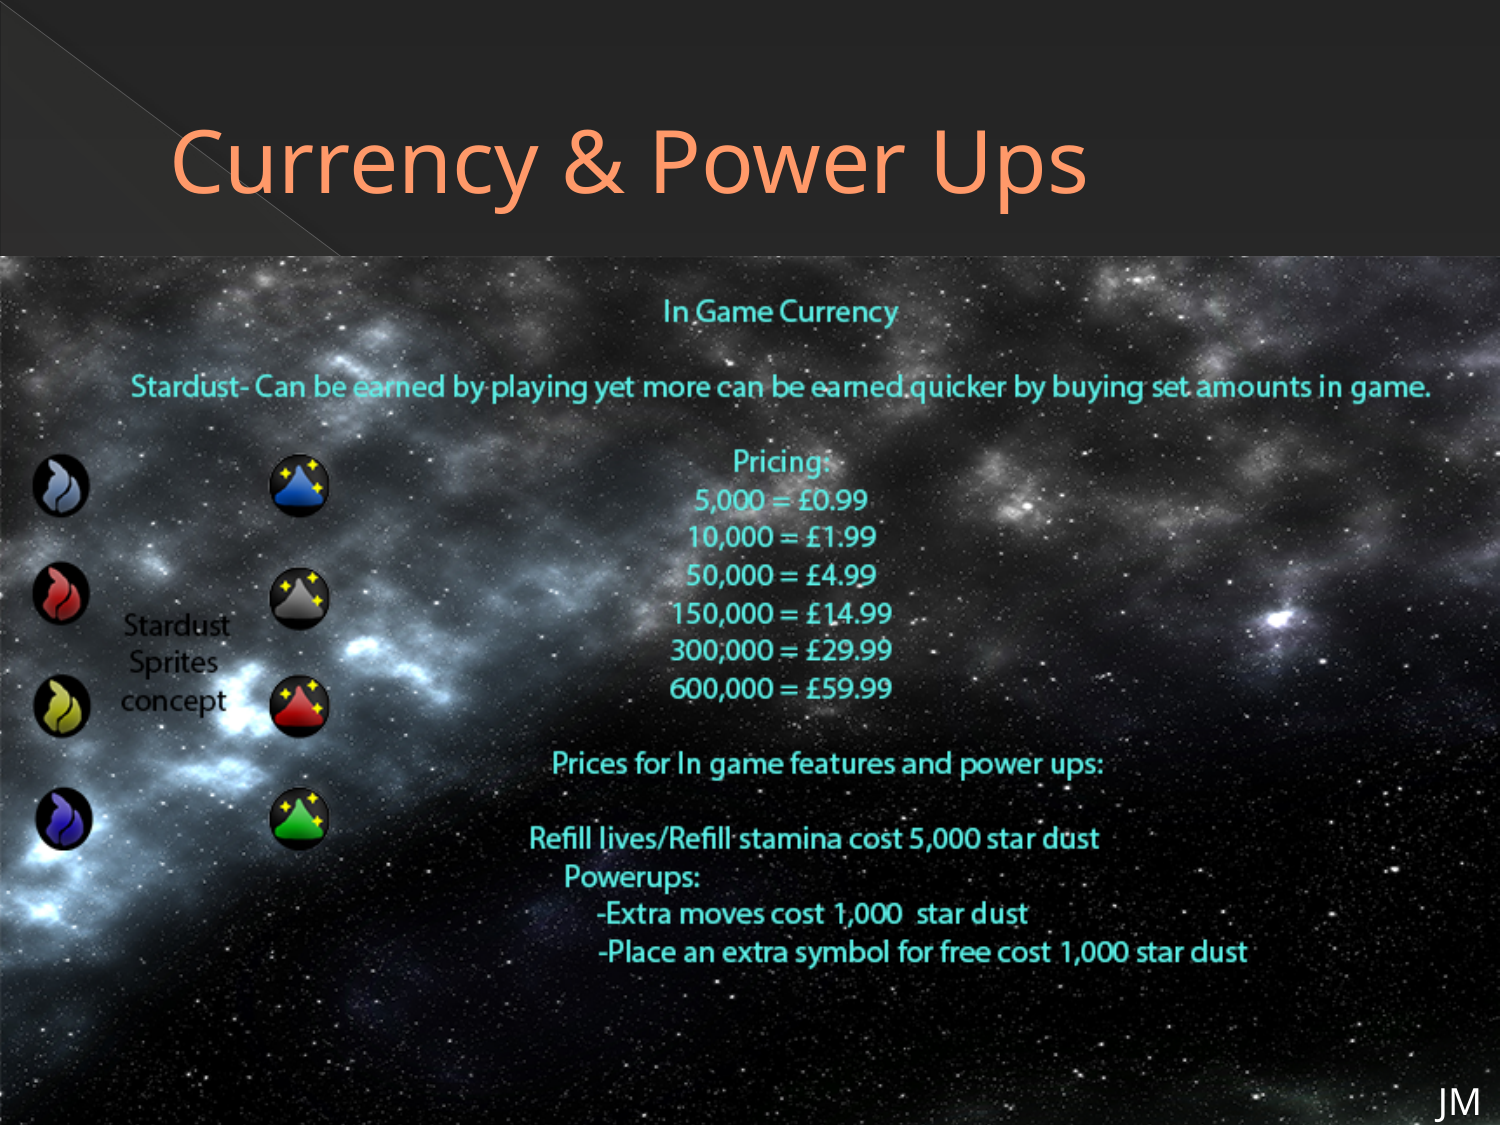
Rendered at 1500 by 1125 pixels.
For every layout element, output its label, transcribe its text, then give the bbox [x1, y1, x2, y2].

title Currency & Power Ups [75, 43, 1425, 242]
picture [0, 256, 1500, 1125]
